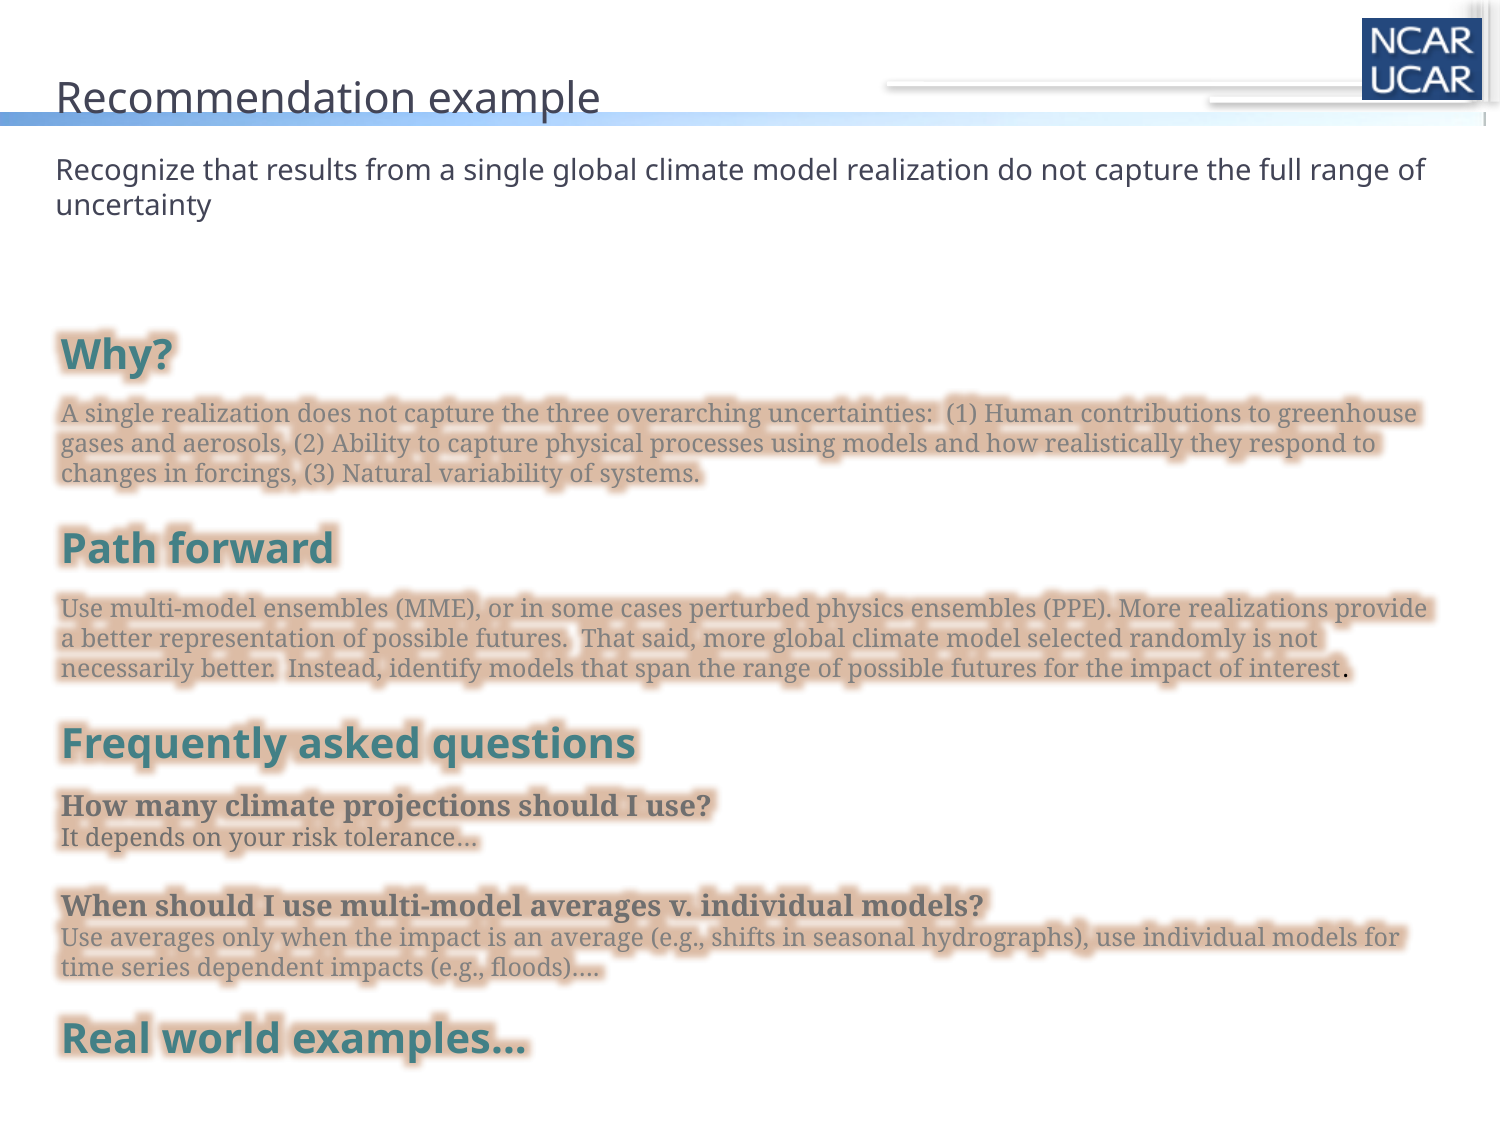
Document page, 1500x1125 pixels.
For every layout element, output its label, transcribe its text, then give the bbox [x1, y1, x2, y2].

picture [0, 112, 40, 126]
picture [1362, 18, 1482, 62]
title Recommendation example Recognize that results from a single global climate model realization do not capture the full range of uncertainty [40, 62, 1500, 230]
text_box Why? A single realization does not capture the three overarching uncertainties: (1) Human contributions to greenhouse gases and aerosols, (2) Ability to capture physical processes using models and how realistically they respond to changes in forcings, (3) Natural variability of systems. Path forward Use multi-model ensembles (MME), or in some cases perturbed physics ensembles (PPE). More realizations provide a better representation of possible futures. That said, more global climate model selected randomly is not necessarily better. Instead, identify models that span the range of possible futures for the impact of interest. Frequently asked questions How many climate projections should I use? It depends on your risk tolerance… When should I use multi-model averages v. individual models? Use averages only when the impact is an average (e.g., shifts in seasonal hydrographs), use individual models for time series dependent impacts (e.g., floods)…. Real world examples... [0, 295, 1498, 1125]
